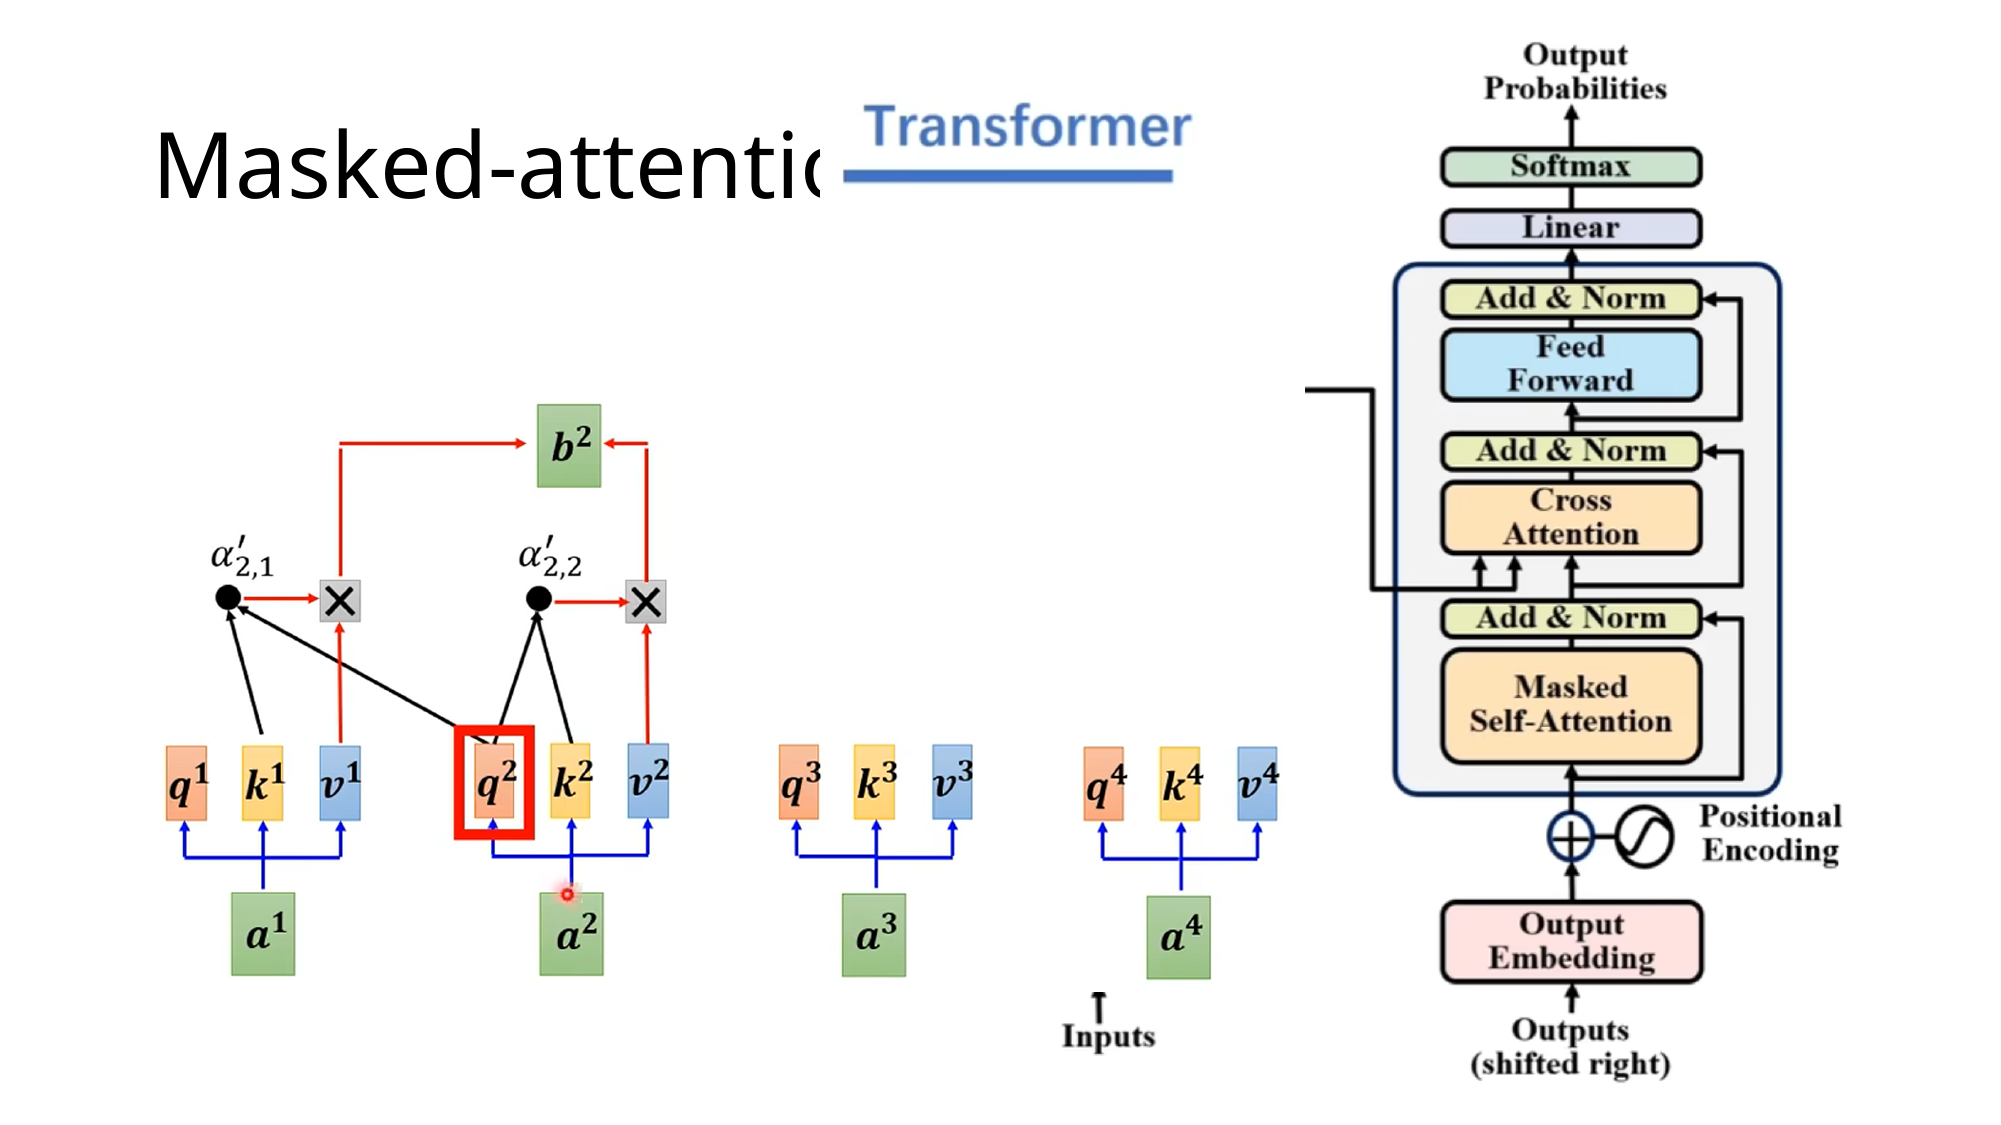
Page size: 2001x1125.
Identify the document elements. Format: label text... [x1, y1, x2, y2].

picture [135, 24, 1886, 1101]
title Masked-attention [137, 59, 820, 278]
